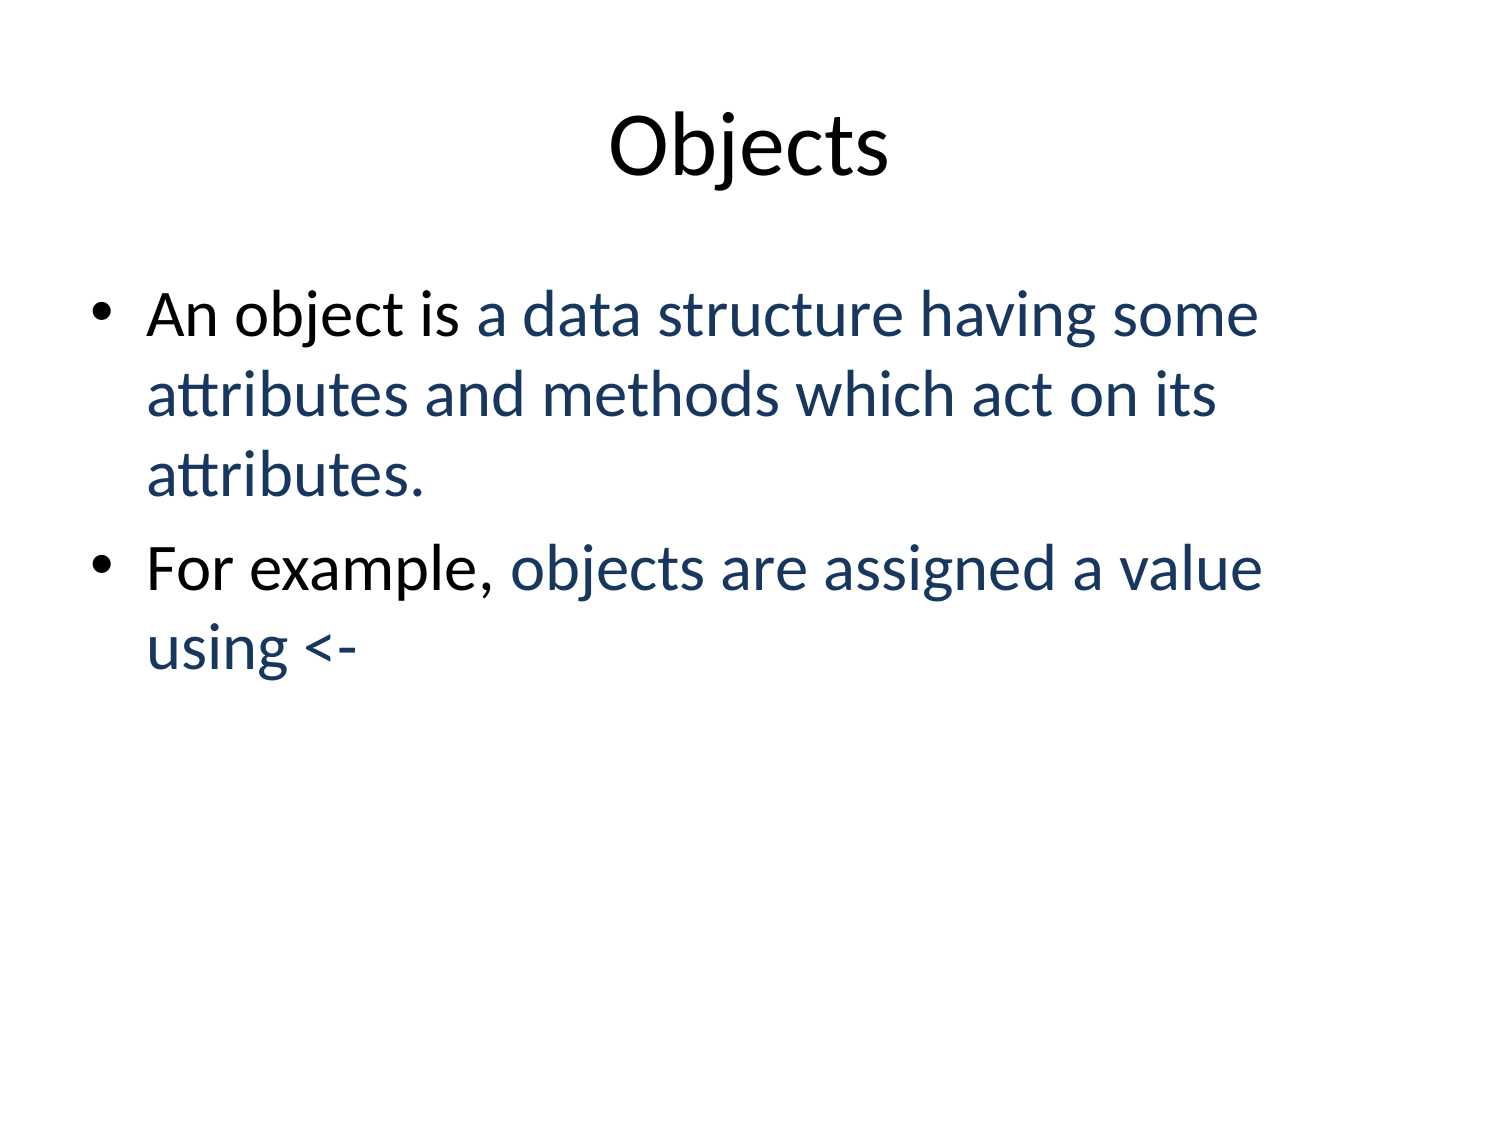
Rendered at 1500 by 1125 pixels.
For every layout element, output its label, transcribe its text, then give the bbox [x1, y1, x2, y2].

list An object is a data structure having some attributes and methods which act on its attributes. For example, objects are assigned a value using <- [75, 262, 1425, 1005]
title Objects [75, 45, 1425, 233]
